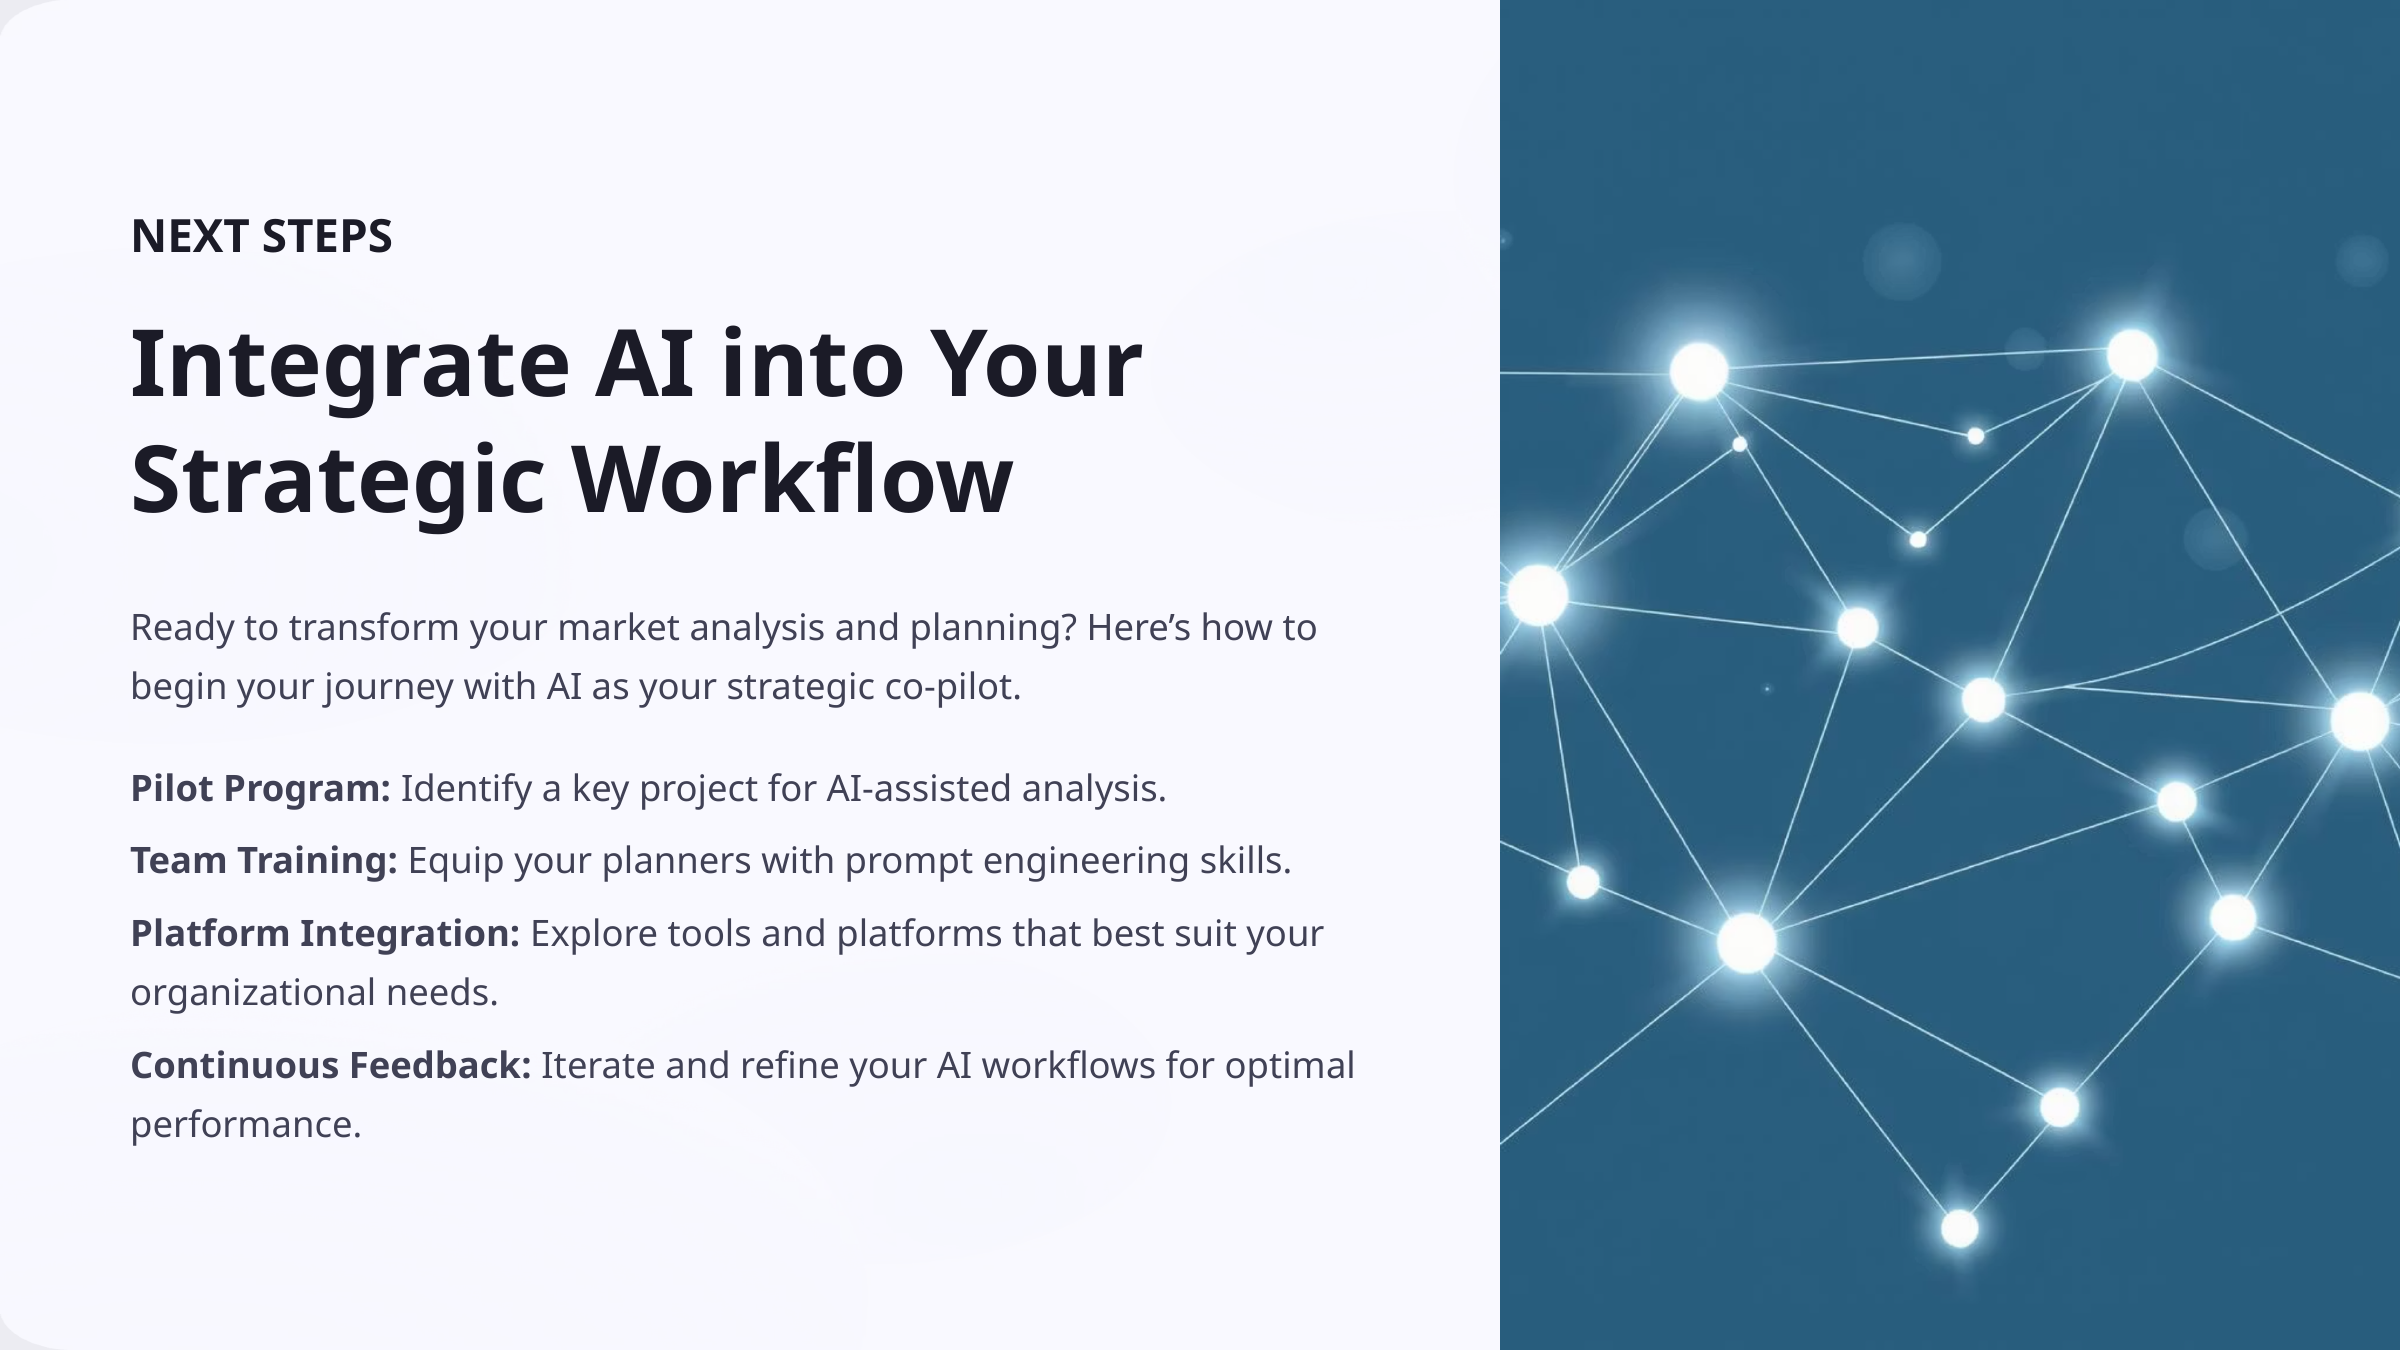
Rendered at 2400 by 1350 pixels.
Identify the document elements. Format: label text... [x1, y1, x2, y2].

text_box Integrate AI into Your Strategic Workflow [130, 299, 1370, 533]
picture [1499, 0, 2400, 1350]
text_box Team Training: Equip your planners with prompt engineering skills. [130, 821, 1370, 882]
text_box Ready to transform your market analysis and planning? Here’s how to begin your journey with AI as your strategic co-pilot. [130, 588, 1370, 708]
text_box Continuous Feedback: Iterate and refine your AI workflows for optimal performance. [130, 1026, 1370, 1146]
text_box Pilot Program: Identify a key project for AI-assisted analysis. [130, 749, 1370, 809]
text_box NEXT STEPS [130, 204, 596, 263]
text_box Platform Integration: Explore tools and platforms that best suit your organizational needs. [130, 894, 1370, 1014]
